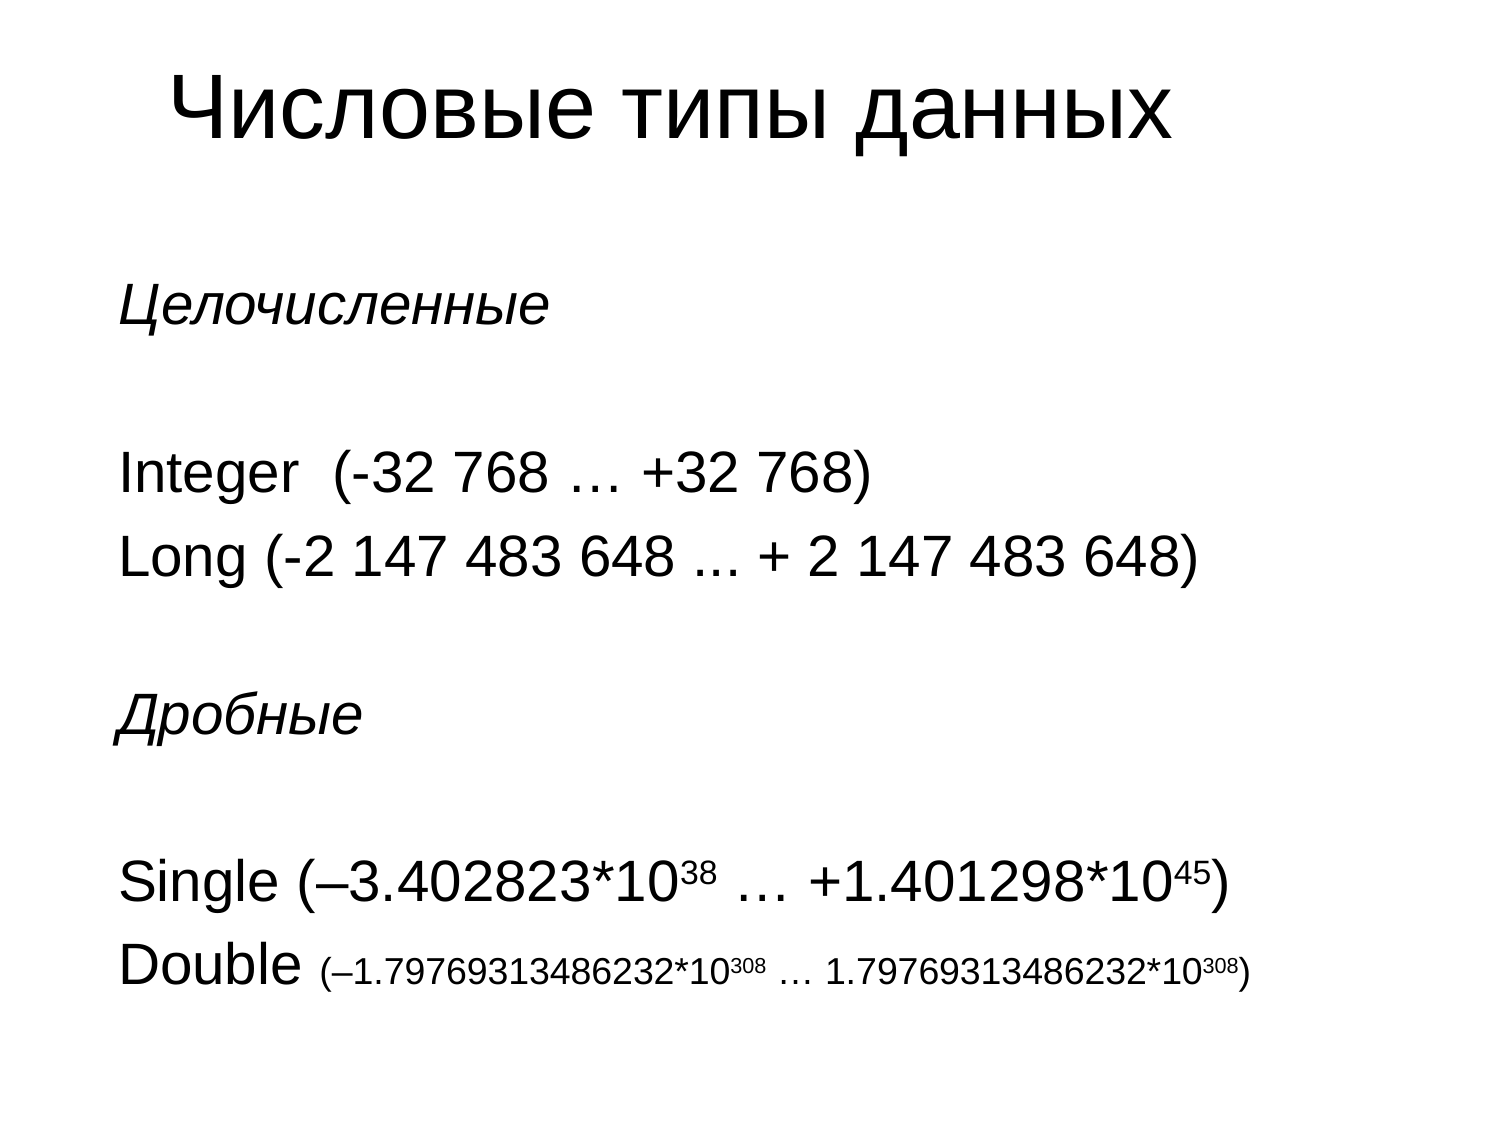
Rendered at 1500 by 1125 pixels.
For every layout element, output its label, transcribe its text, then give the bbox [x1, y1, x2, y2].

list Целочисленные Integer (-32 768 … +32 768) Long (-2 147 483 648 ... + 2 147 483 648) Дробные Single (–3.402823*1038 … +1.401298*1045) Double (–1.79769313486232*10308 … 1.79769313486232*10308) [103, 267, 1365, 1014]
title Числовые типы данных [2, 0, 1500, 218]
